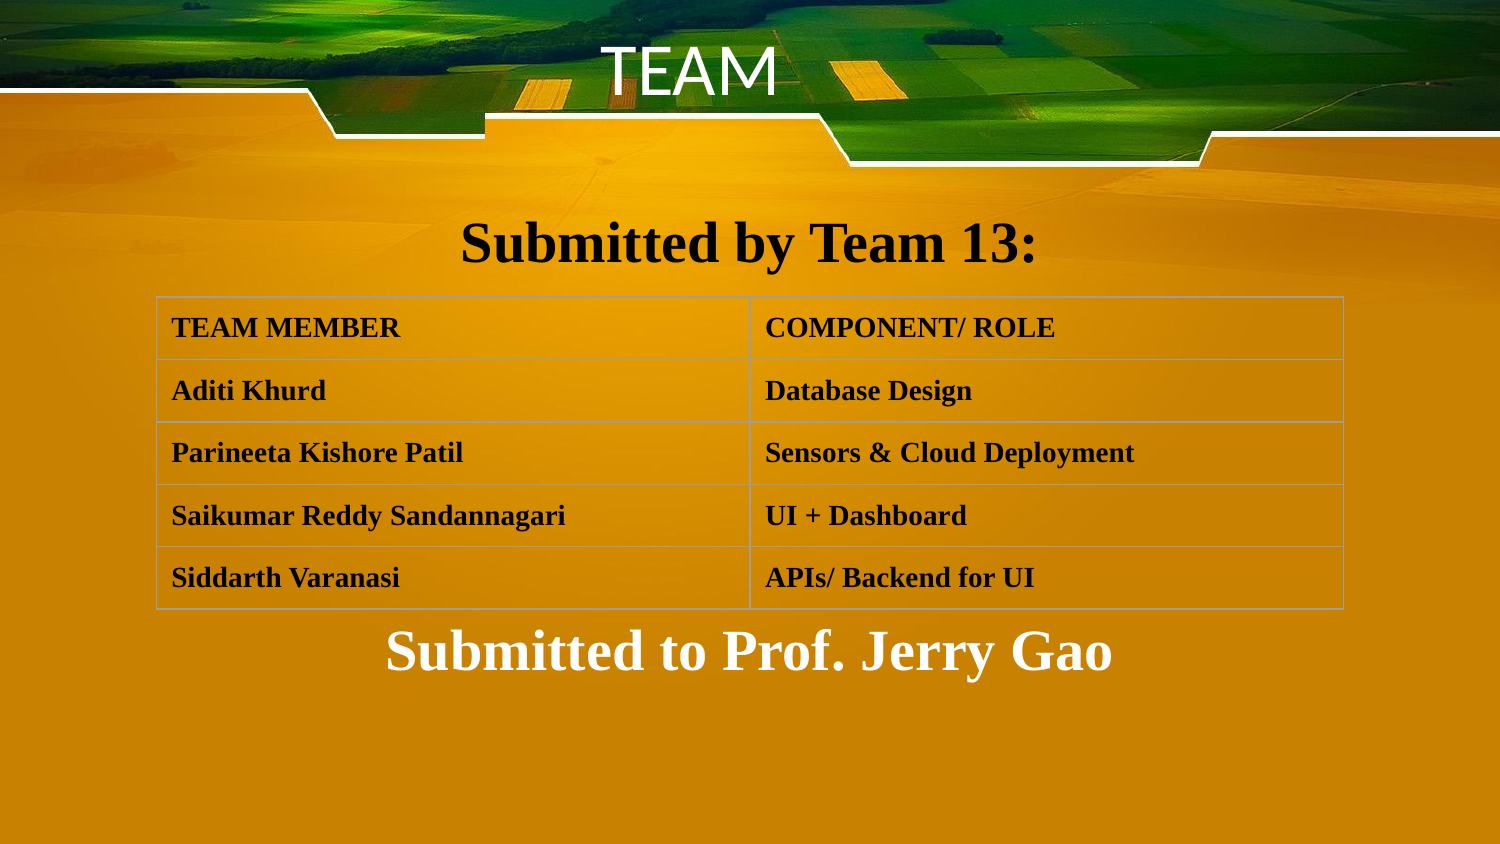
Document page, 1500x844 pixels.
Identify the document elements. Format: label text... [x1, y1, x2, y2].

picture [0, 0, 1500, 844]
table_header TEAM MEMBER [157, 298, 749, 359]
table_cell UI + Dashboard [751, 485, 1343, 546]
table_cell Aditi Khurd [157, 360, 749, 421]
table_cell Siddarth Varanasi [157, 547, 749, 608]
table_cell APIs/ Backend for UI [751, 547, 1343, 608]
table_cell Saikumar Reddy Sandannagari [157, 485, 749, 546]
table_header COMPONENT/ ROLE [751, 298, 1343, 359]
list Submitted by Team 13: Submitted to Prof. Jerry Gao [73, 196, 1427, 773]
table_cell Database Design [751, 360, 1343, 421]
table_cell Sensors & Cloud Deployment [751, 423, 1343, 484]
title TEAM [14, 0, 1368, 130]
table_cell Parineeta Kishore Patil [157, 423, 749, 484]
